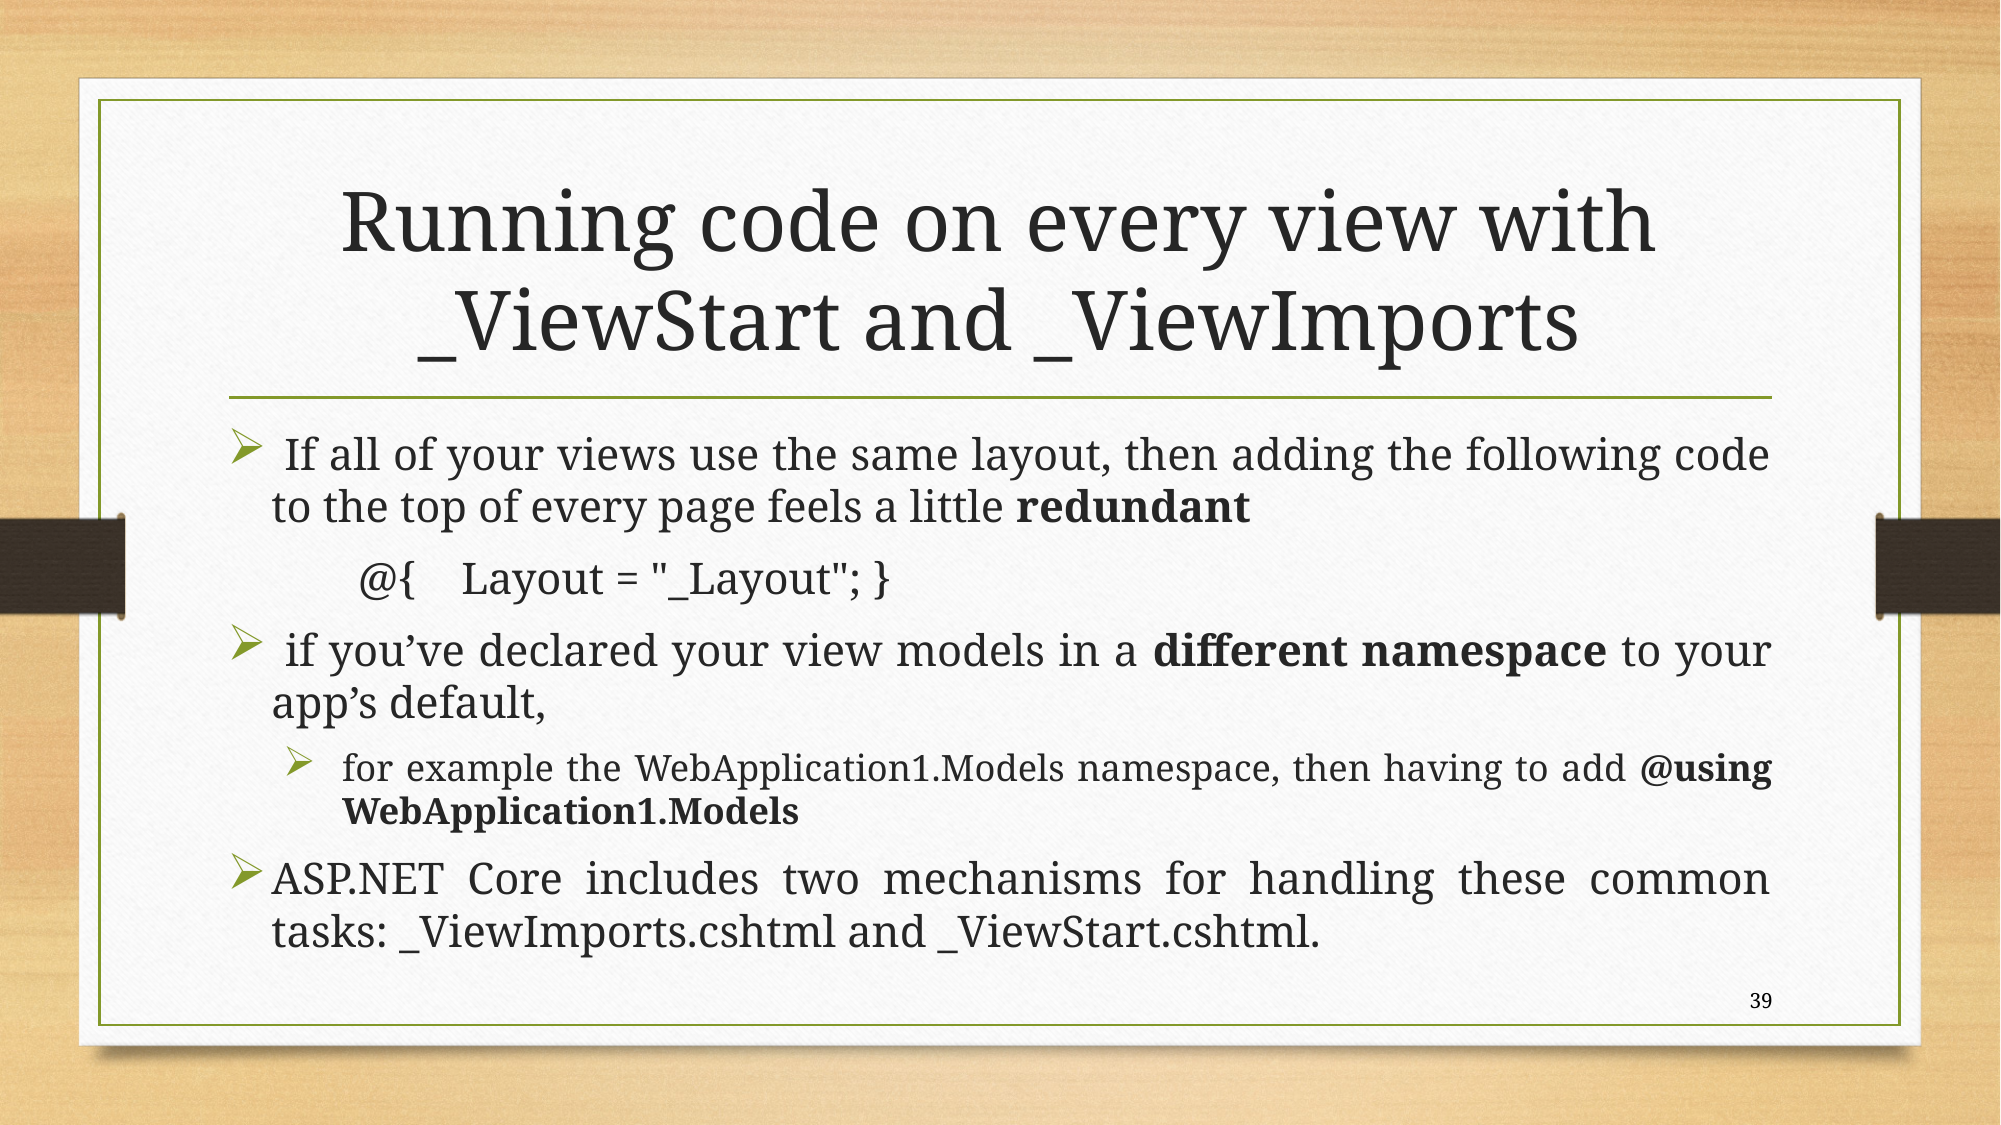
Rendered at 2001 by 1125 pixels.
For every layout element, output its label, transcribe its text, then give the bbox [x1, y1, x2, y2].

title Running code on every view with _ViewStart and _ViewImports [212, 161, 1788, 375]
list If all of your views use the same layout, then adding the following code to the top of every page feels a little redundant @{ Layout = "_Layout"; } if you’ve declared your view models in a different namespace to your app’s default, for example the WebApplication1.Models namespace, then having to add @using WebApplication1.Models ASP.NET Core includes two mechanisms for handling these common tasks: _ViewImports.cshtml and _ViewStart.cshtml. [212, 419, 1788, 964]
picture [0, 0, 2001, 1125]
slide_number 39 [1698, 979, 1788, 1025]
